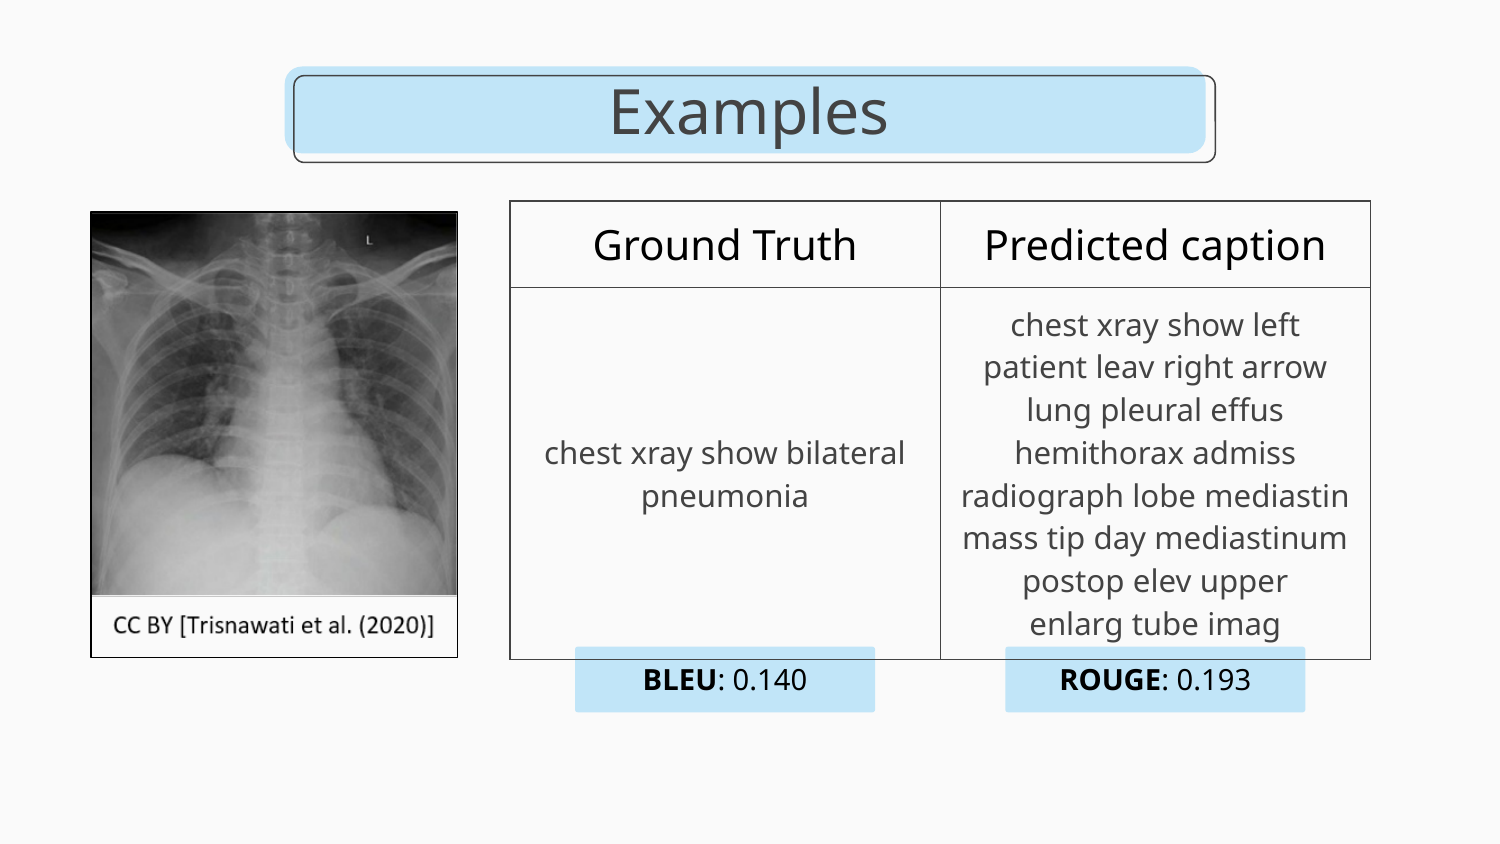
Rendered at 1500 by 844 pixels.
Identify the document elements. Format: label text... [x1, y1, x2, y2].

table_cell chest xray show left patient leav right arrow lung pleural effus hemithorax admiss radiograph lobe mediastin mass tip day mediastinum postop elev upper enlarg tube imag [941, 288, 1370, 659]
text_box ROUGE: 0.193 [1005, 646, 1306, 712]
table_cell chest xray show bilateral pneumonia [511, 288, 940, 659]
picture [91, 212, 457, 657]
title Examples [293, 70, 1206, 150]
text_box BLEU: 0.140 [575, 646, 876, 712]
table_header Predicted caption [941, 202, 1370, 287]
table_header Ground Truth [511, 202, 940, 287]
